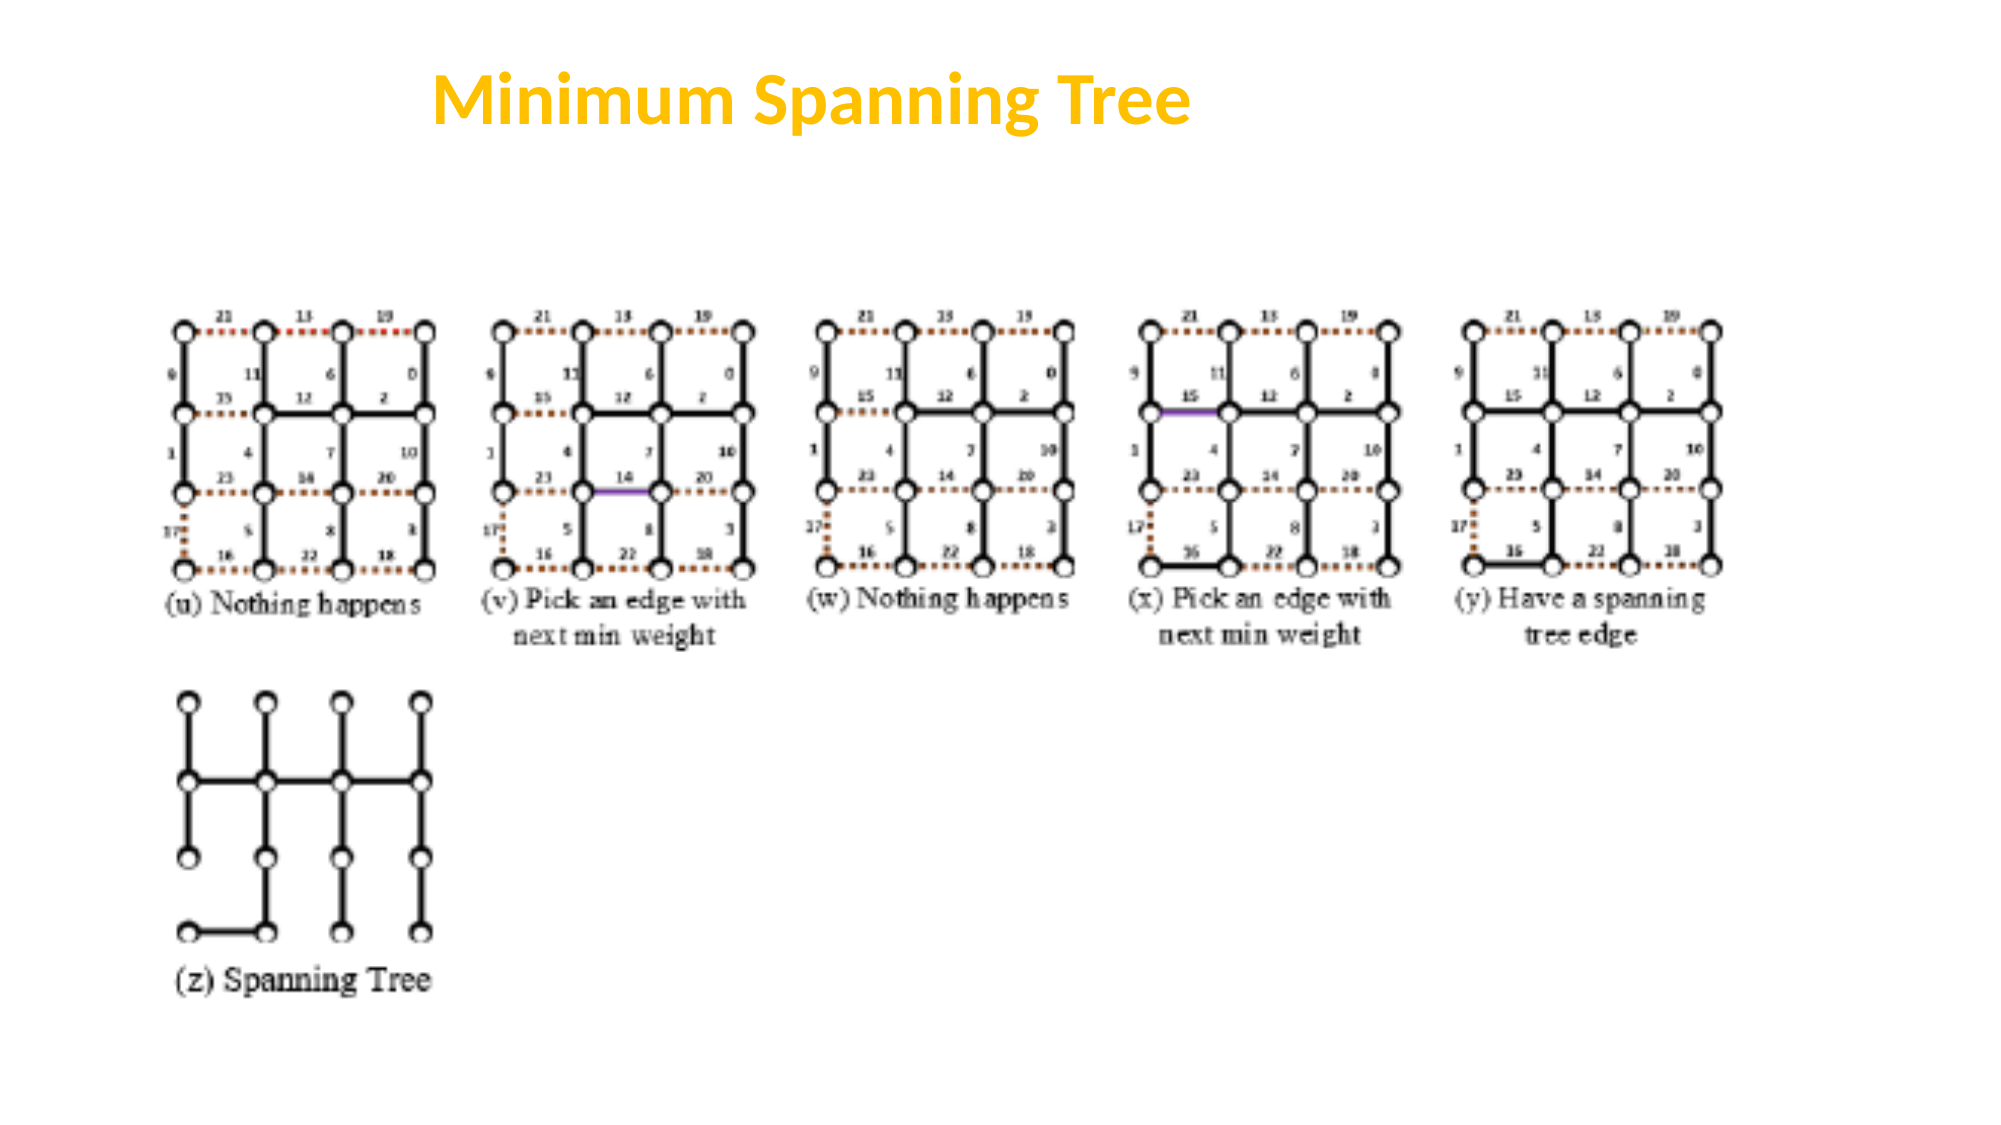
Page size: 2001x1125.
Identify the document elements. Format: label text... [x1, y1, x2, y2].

text_box Minimum Spanning Tree [416, 41, 1208, 147]
picture [108, 284, 1827, 1029]
